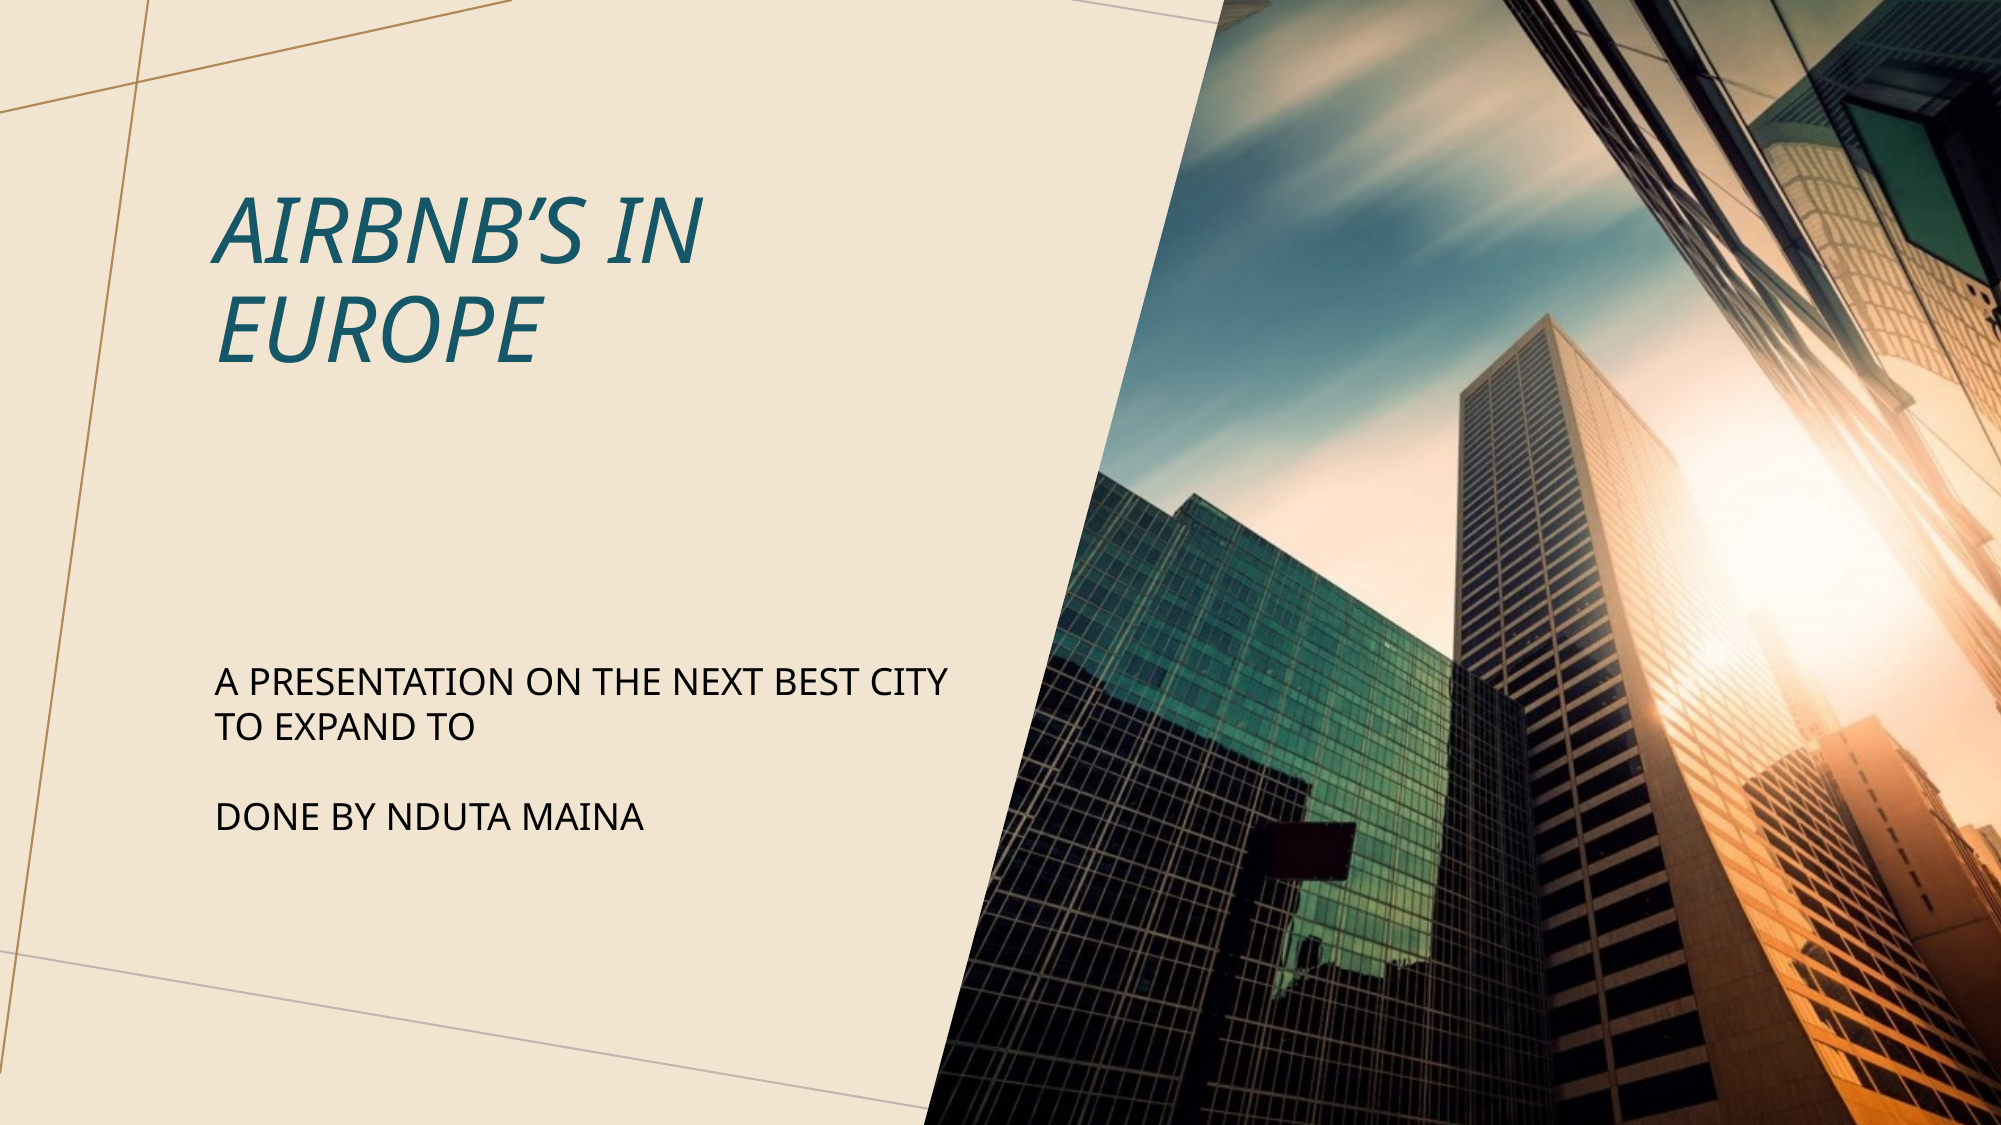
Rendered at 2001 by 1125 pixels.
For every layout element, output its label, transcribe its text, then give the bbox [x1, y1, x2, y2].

text_box A PRESENTATION ON THE NEXT BEST CITY TO EXPAND TO DONE BY NDUTA MAINA [199, 650, 922, 846]
picture [922, 0, 2001, 1125]
title AIRBNB’S IN EUROPE [199, 127, 922, 390]
